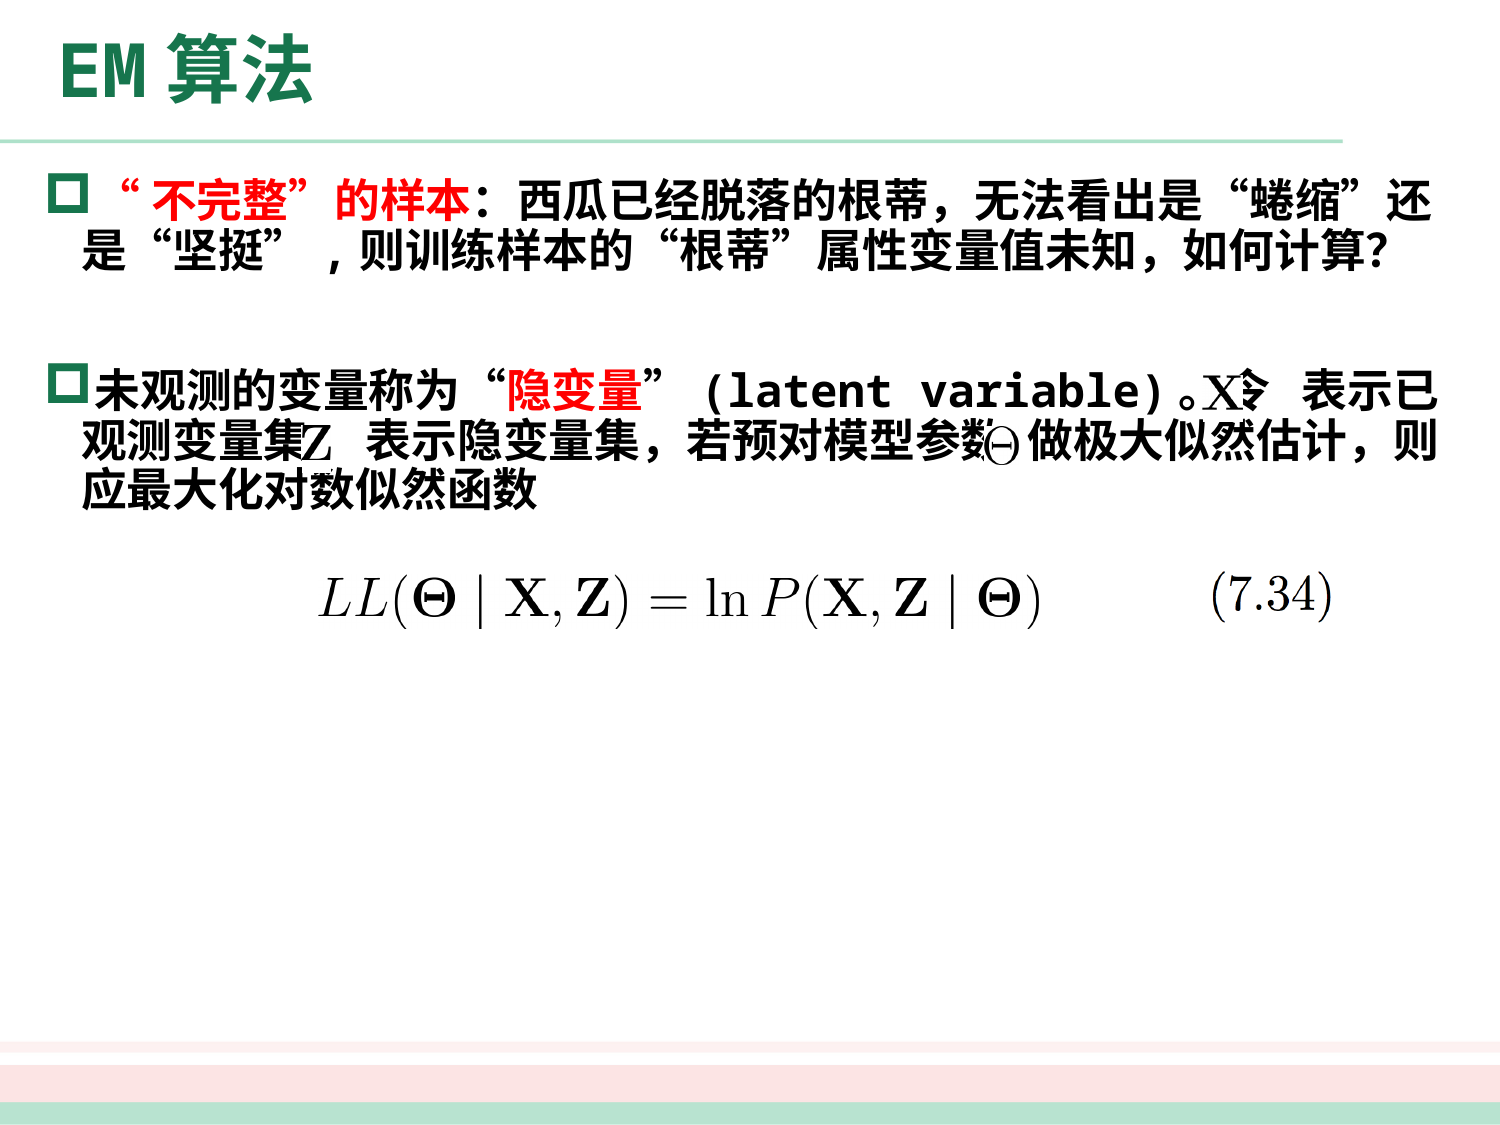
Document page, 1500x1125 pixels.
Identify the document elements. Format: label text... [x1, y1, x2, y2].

title EM算法 [42, 8, 1223, 138]
list “不完整”的样本：西瓜已经脱落的根蒂，无法看出是“蜷缩”还是“坚挺”,则训练样本的“根蒂”属性变量值未知，如何计算？ 未观测的变量称为“隐变量”(latent variable)。令 表示已观测变量集， 表示隐变量集，若预对模型参数 做极大似然估计，则应最大化对数似然函数 [28, 170, 1460, 1020]
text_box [316, 567, 1334, 635]
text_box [981, 422, 1022, 478]
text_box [299, 421, 333, 473]
picture [0, 0, 1500, 1125]
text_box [1200, 371, 1245, 423]
